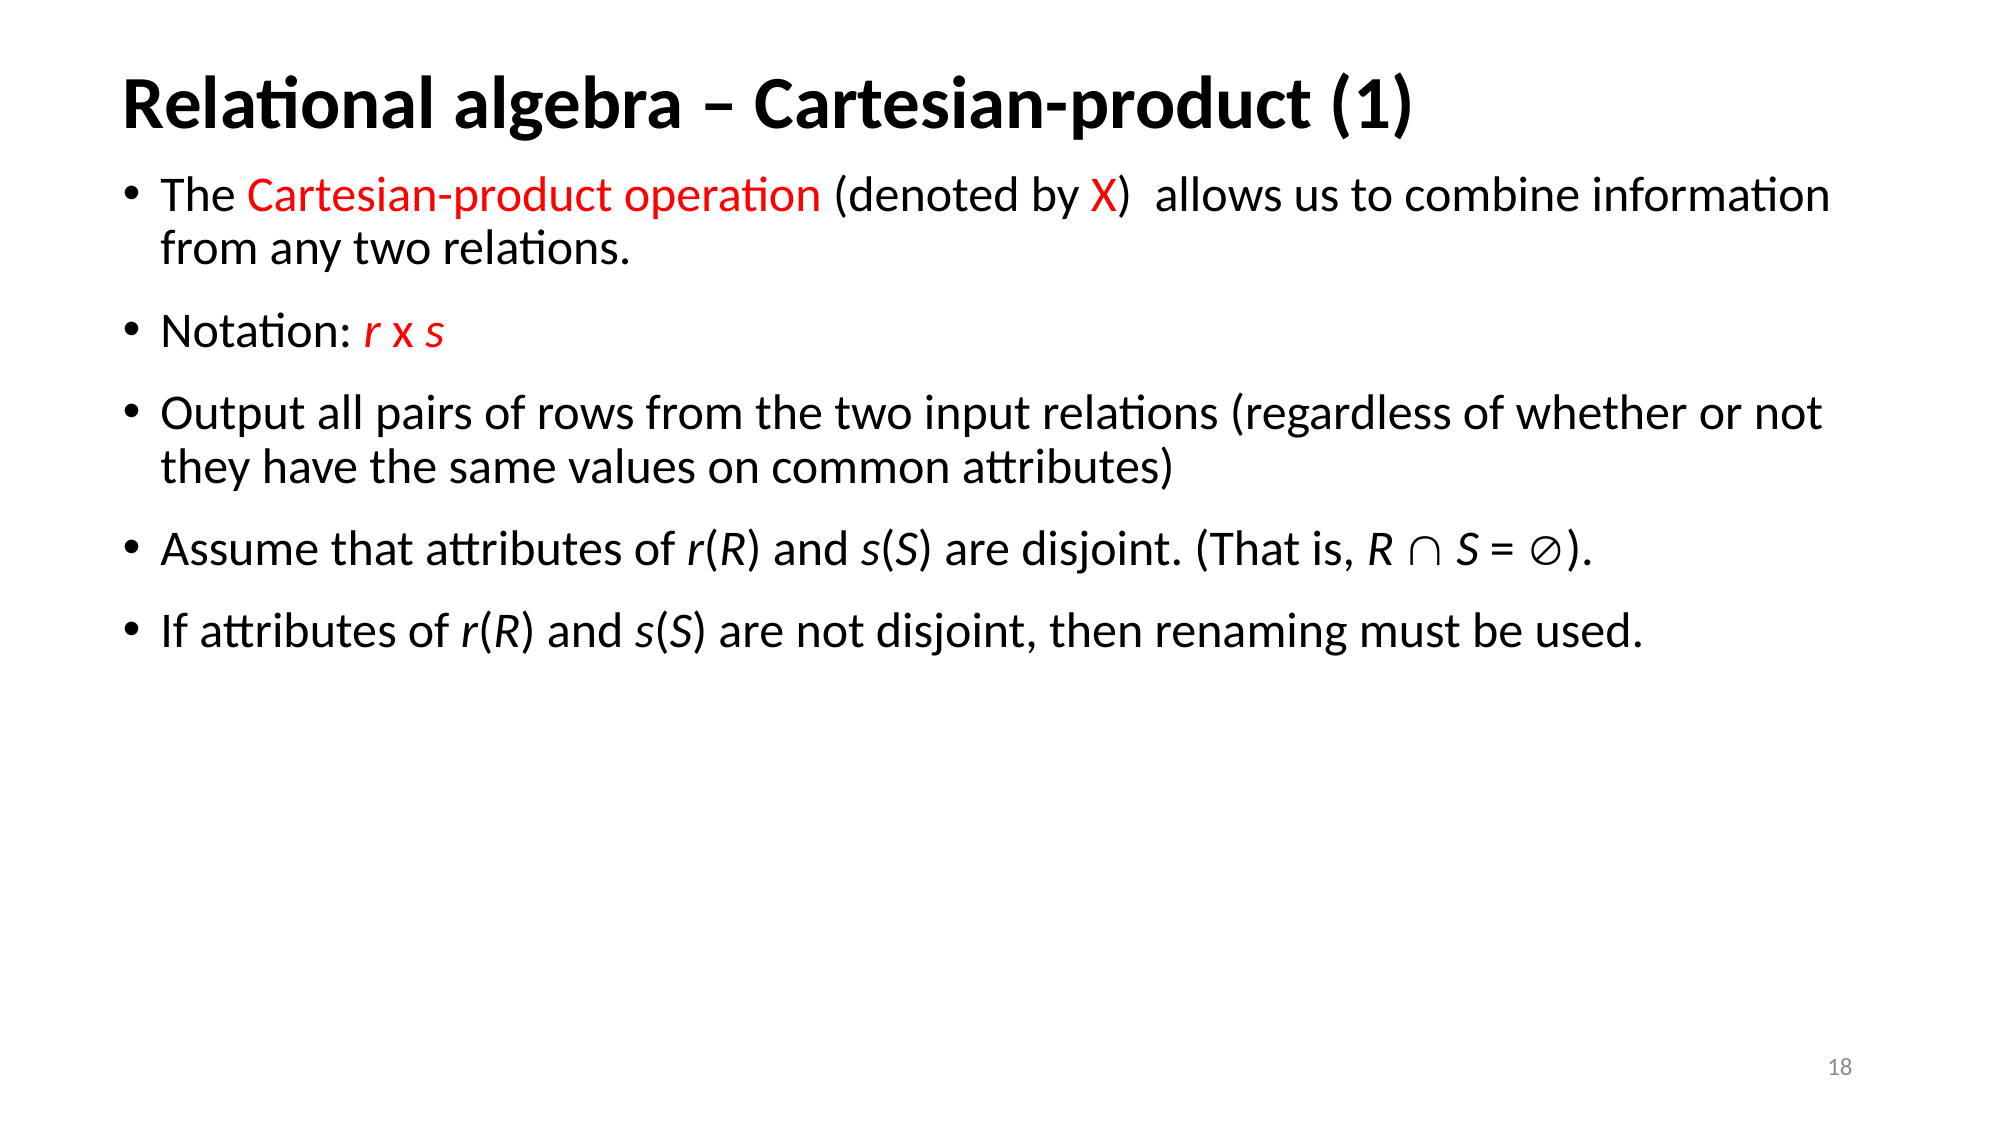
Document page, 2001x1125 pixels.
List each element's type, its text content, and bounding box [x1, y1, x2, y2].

text_box The Cartesian-product operation (denoted by X) allows us to combine information from any two relations. Notation: r x s Output all pairs of rows from the two input relations (regardless of whether or not they have the same values on common attributes) Assume that attributes of r(R) and s(S) are disjoint. (That is, R  S = ). If attributes of r(R) and s(S) are not disjoint, then renaming must be used. [107, 160, 1935, 1096]
text_box [975, 537, 1025, 588]
title Relational algebra – Cartesian-product (1) [107, 0, 1957, 214]
